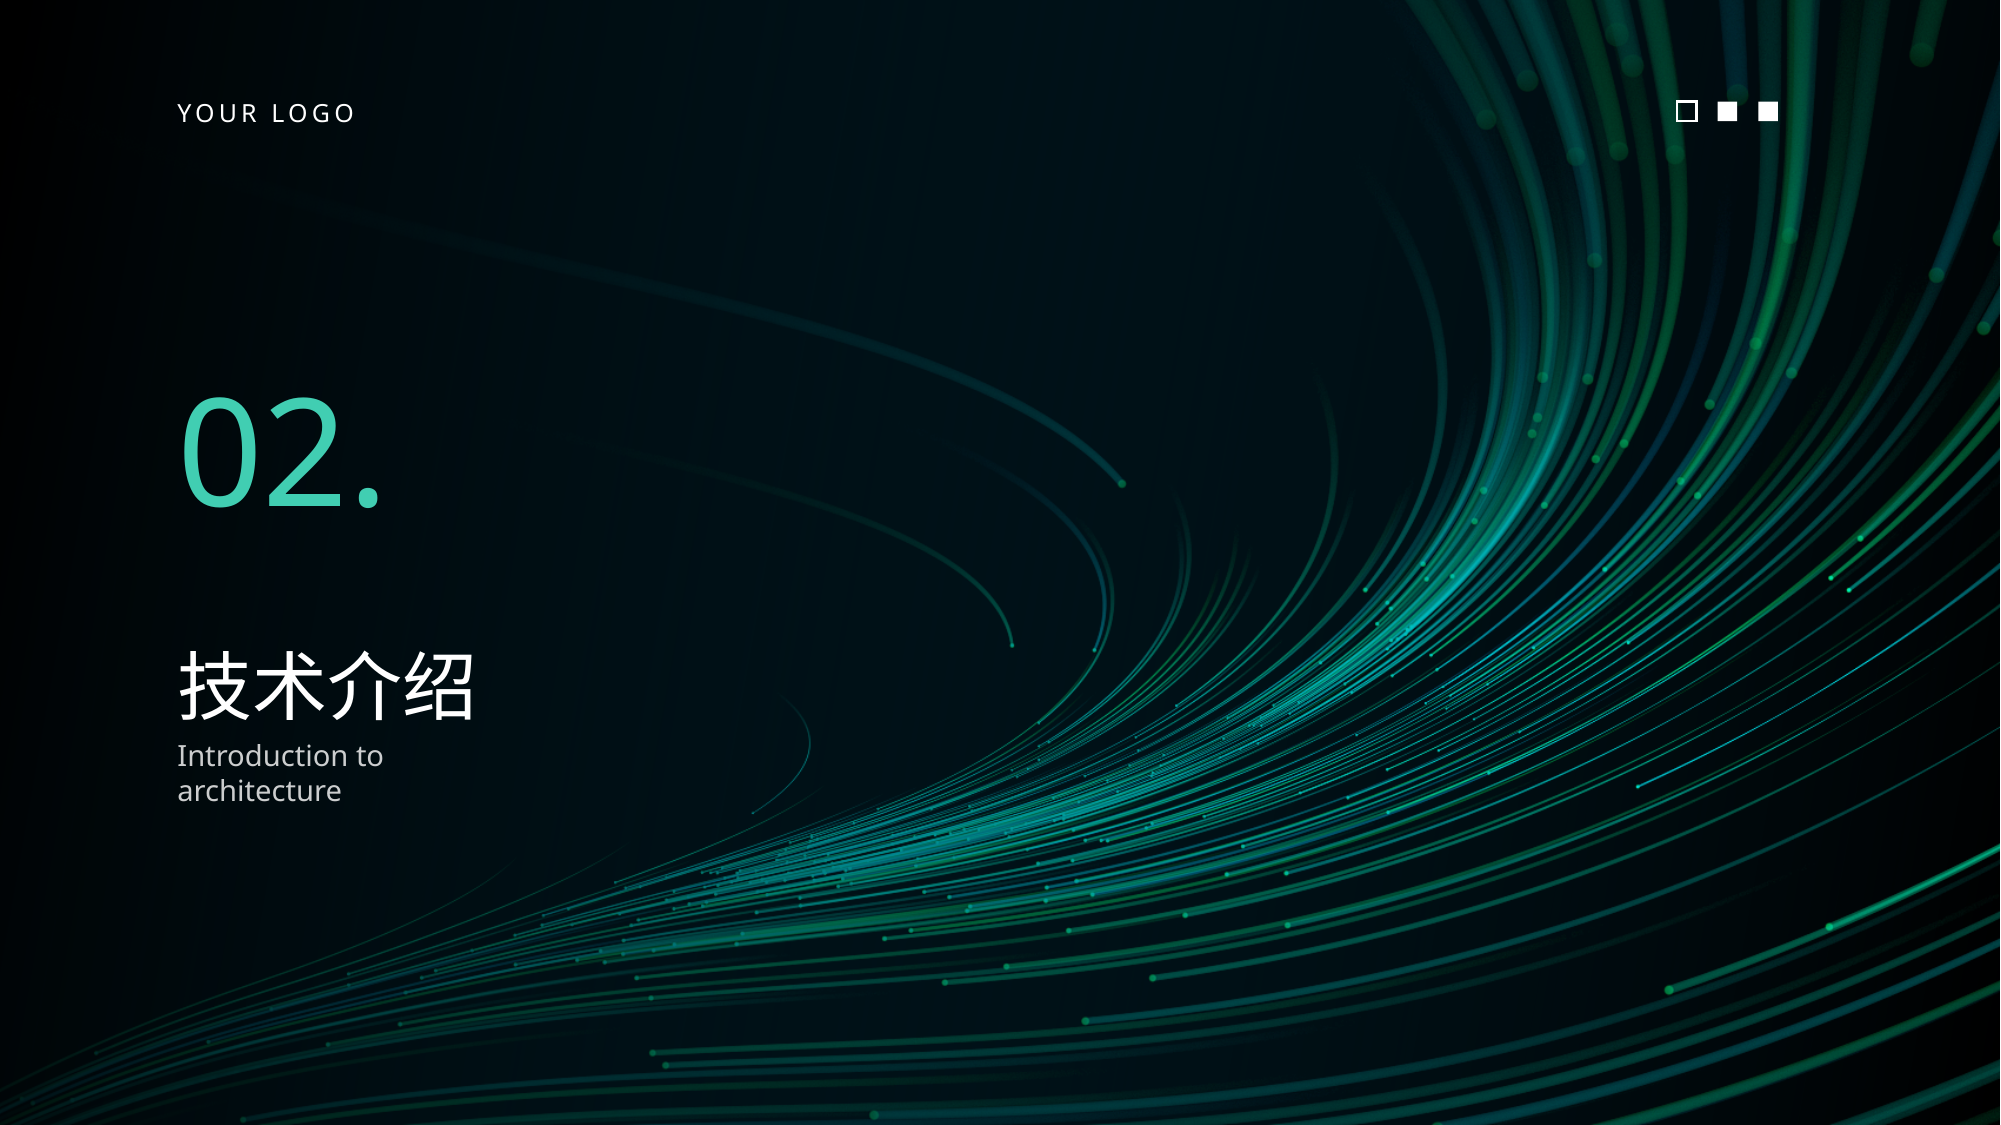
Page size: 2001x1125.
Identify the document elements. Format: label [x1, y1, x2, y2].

text_box [1676, 101, 1779, 122]
picture [0, 0, 2000, 1125]
text_box [162, 349, 563, 816]
